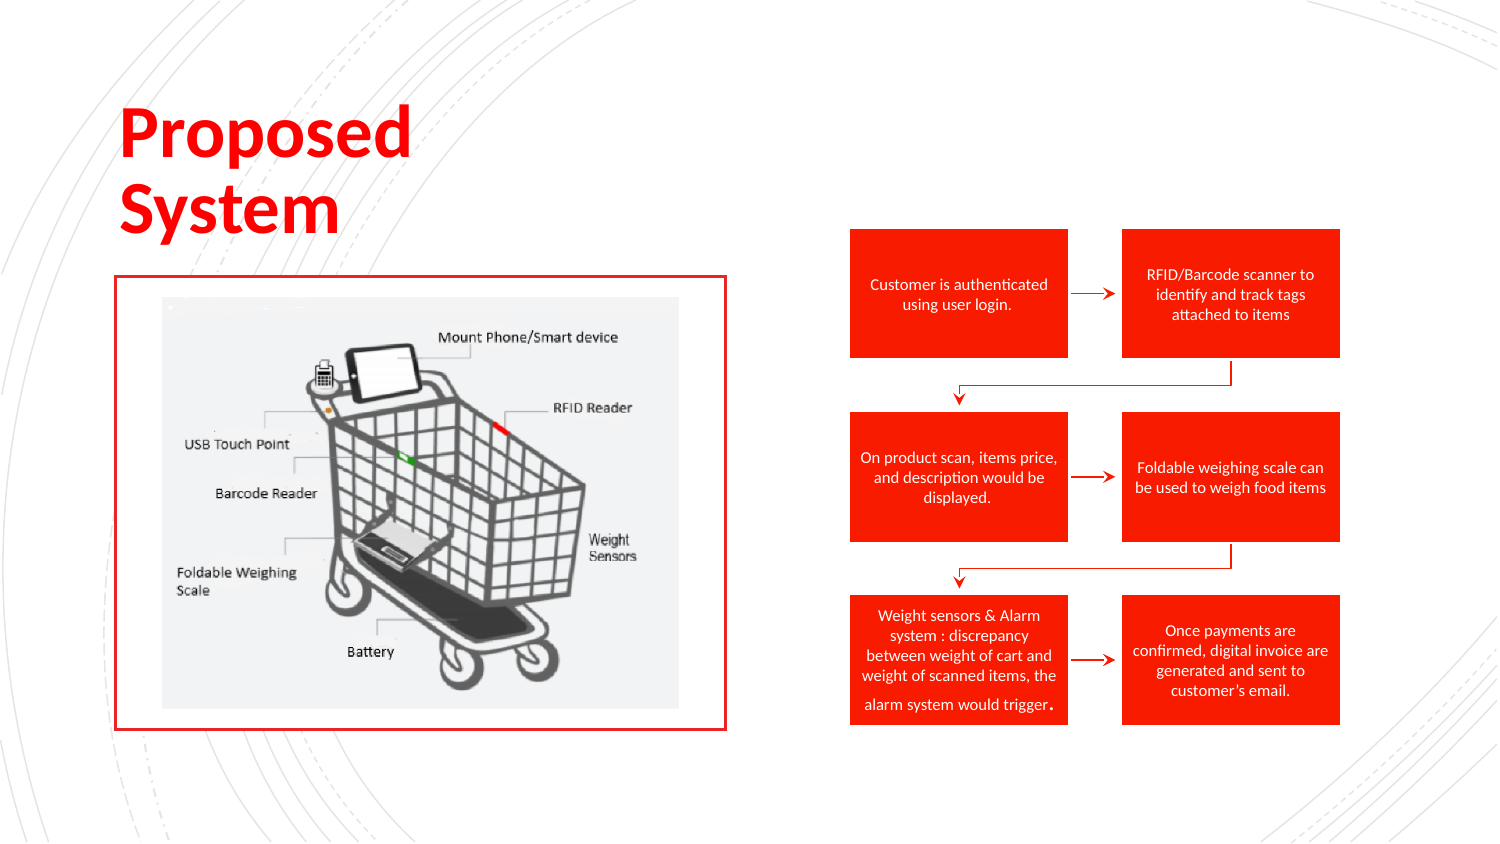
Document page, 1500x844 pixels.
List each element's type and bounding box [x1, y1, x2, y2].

text_box [848, 227, 1342, 727]
text_box [0, 0, 1498, 844]
picture [161, 296, 679, 710]
